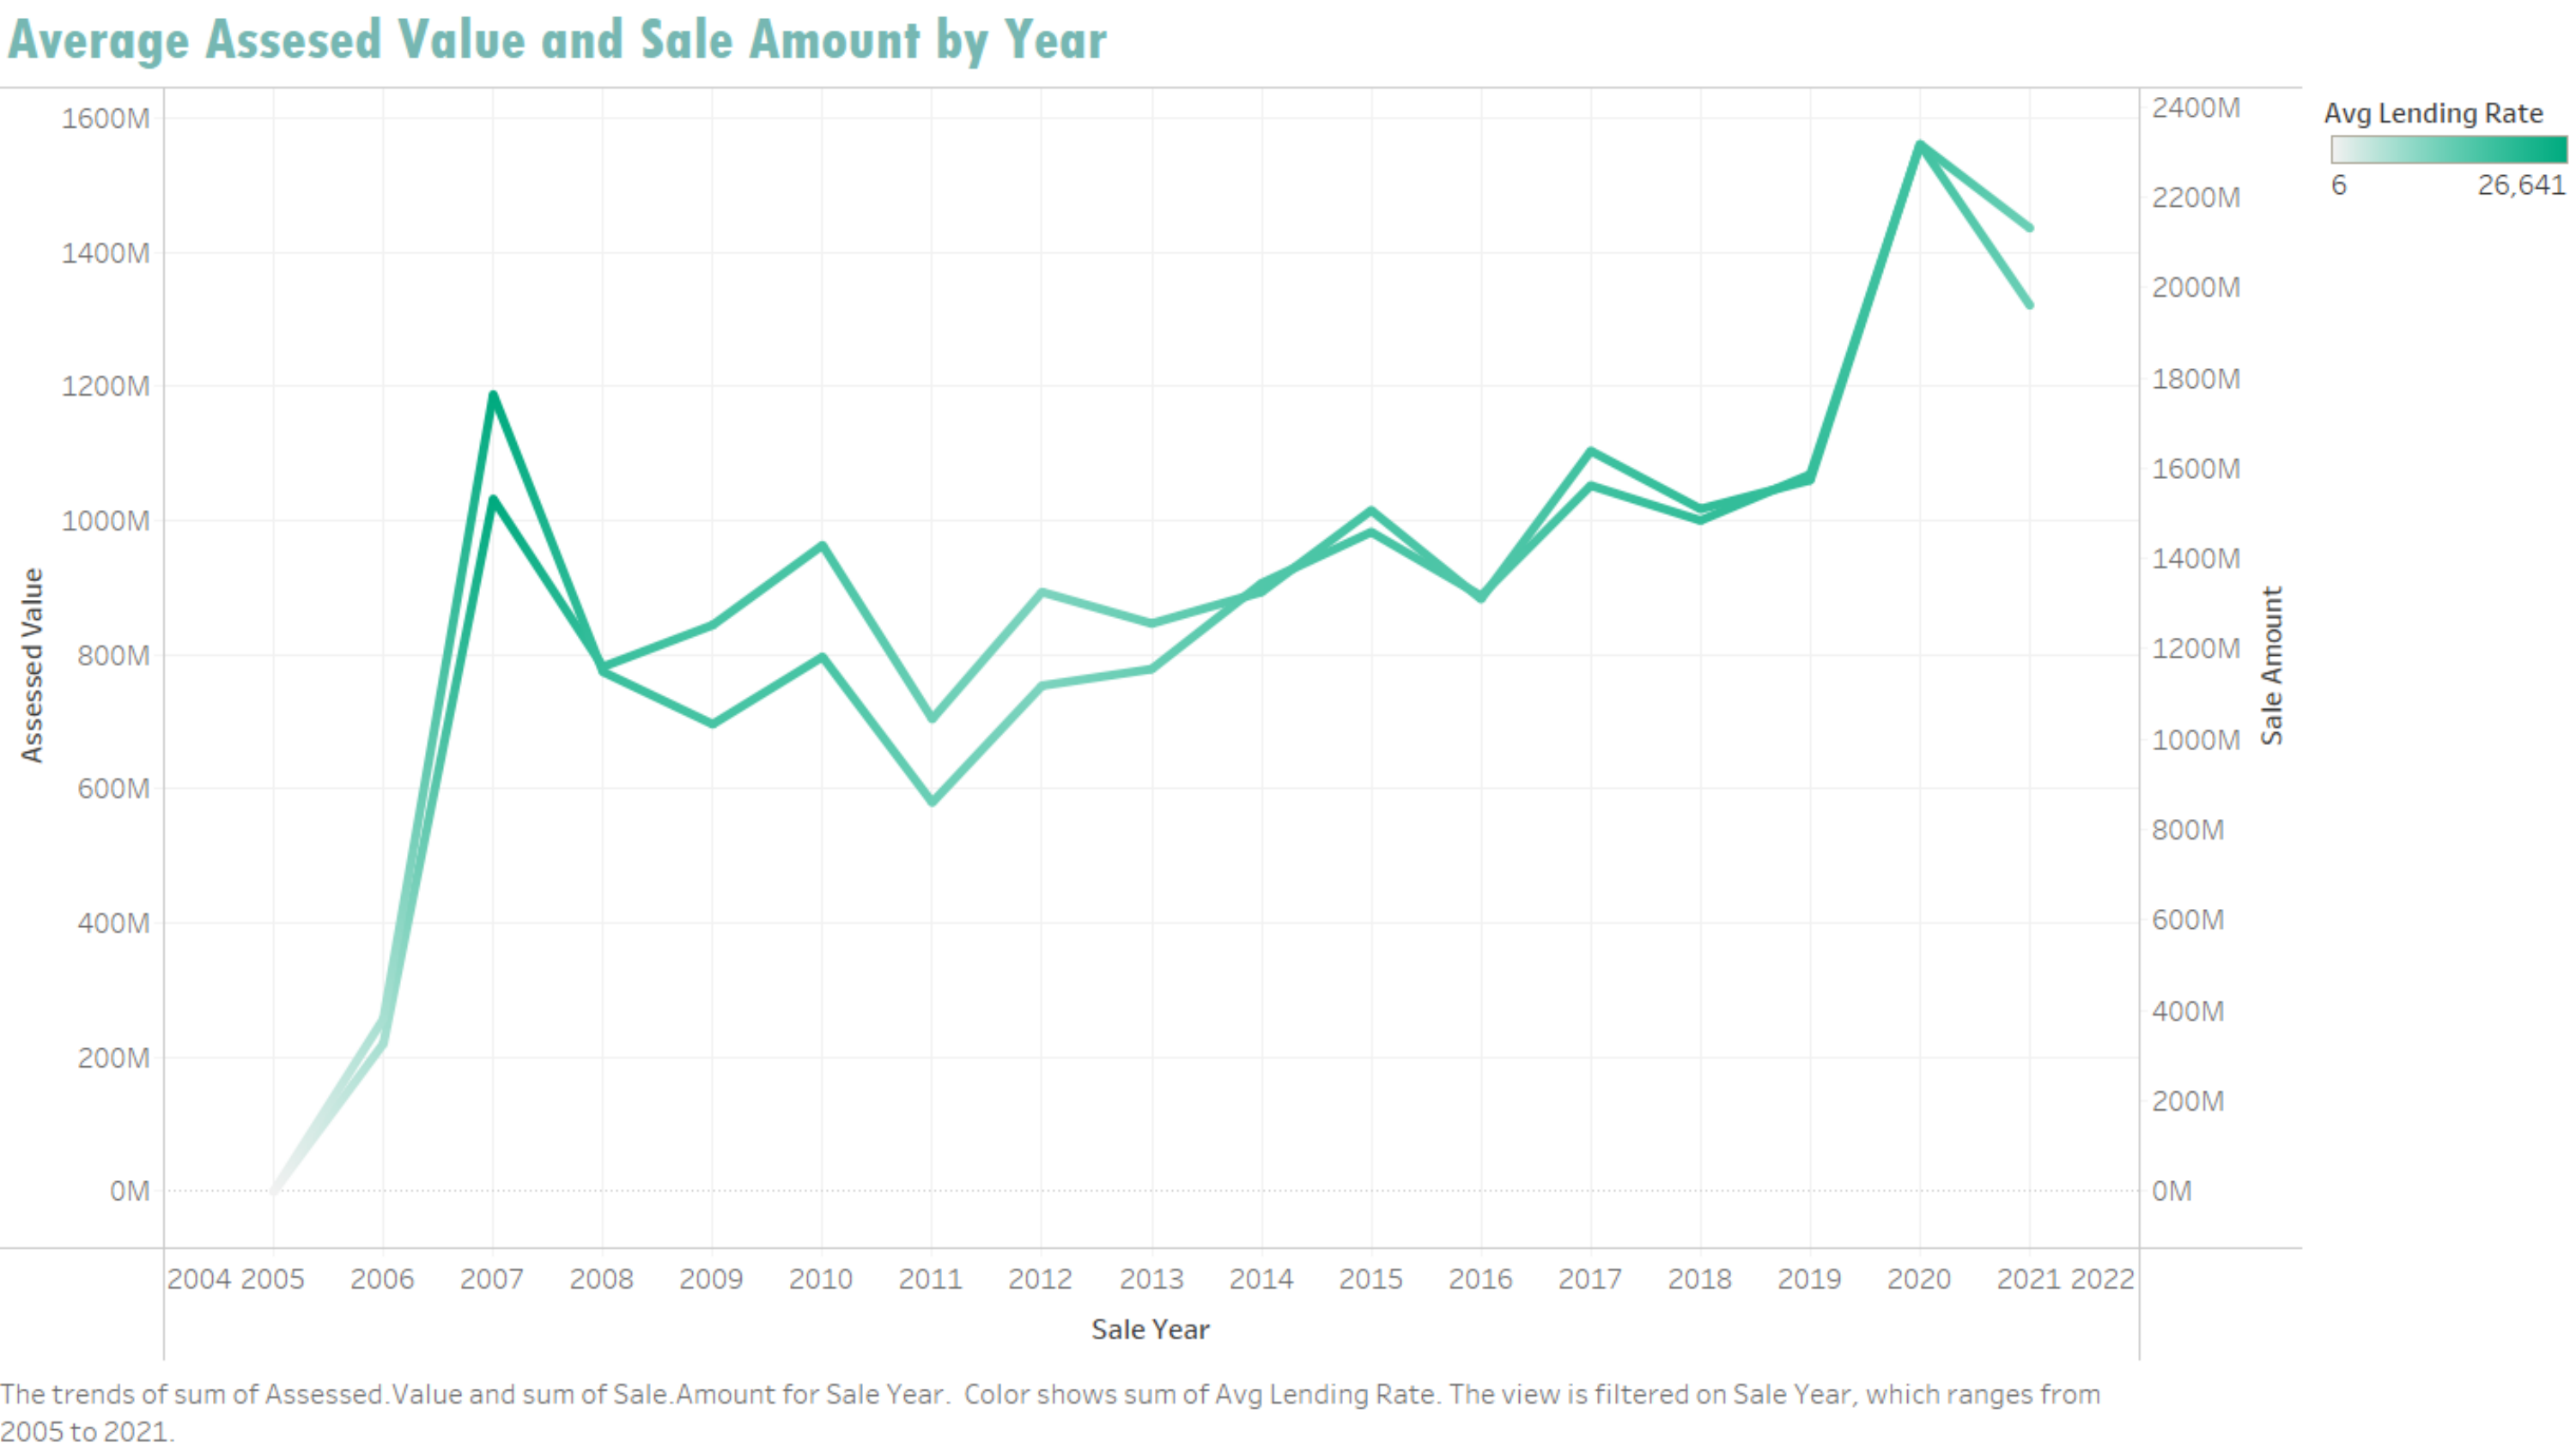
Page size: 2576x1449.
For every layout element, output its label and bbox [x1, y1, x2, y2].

text_box [0, 0, 2576, 1449]
